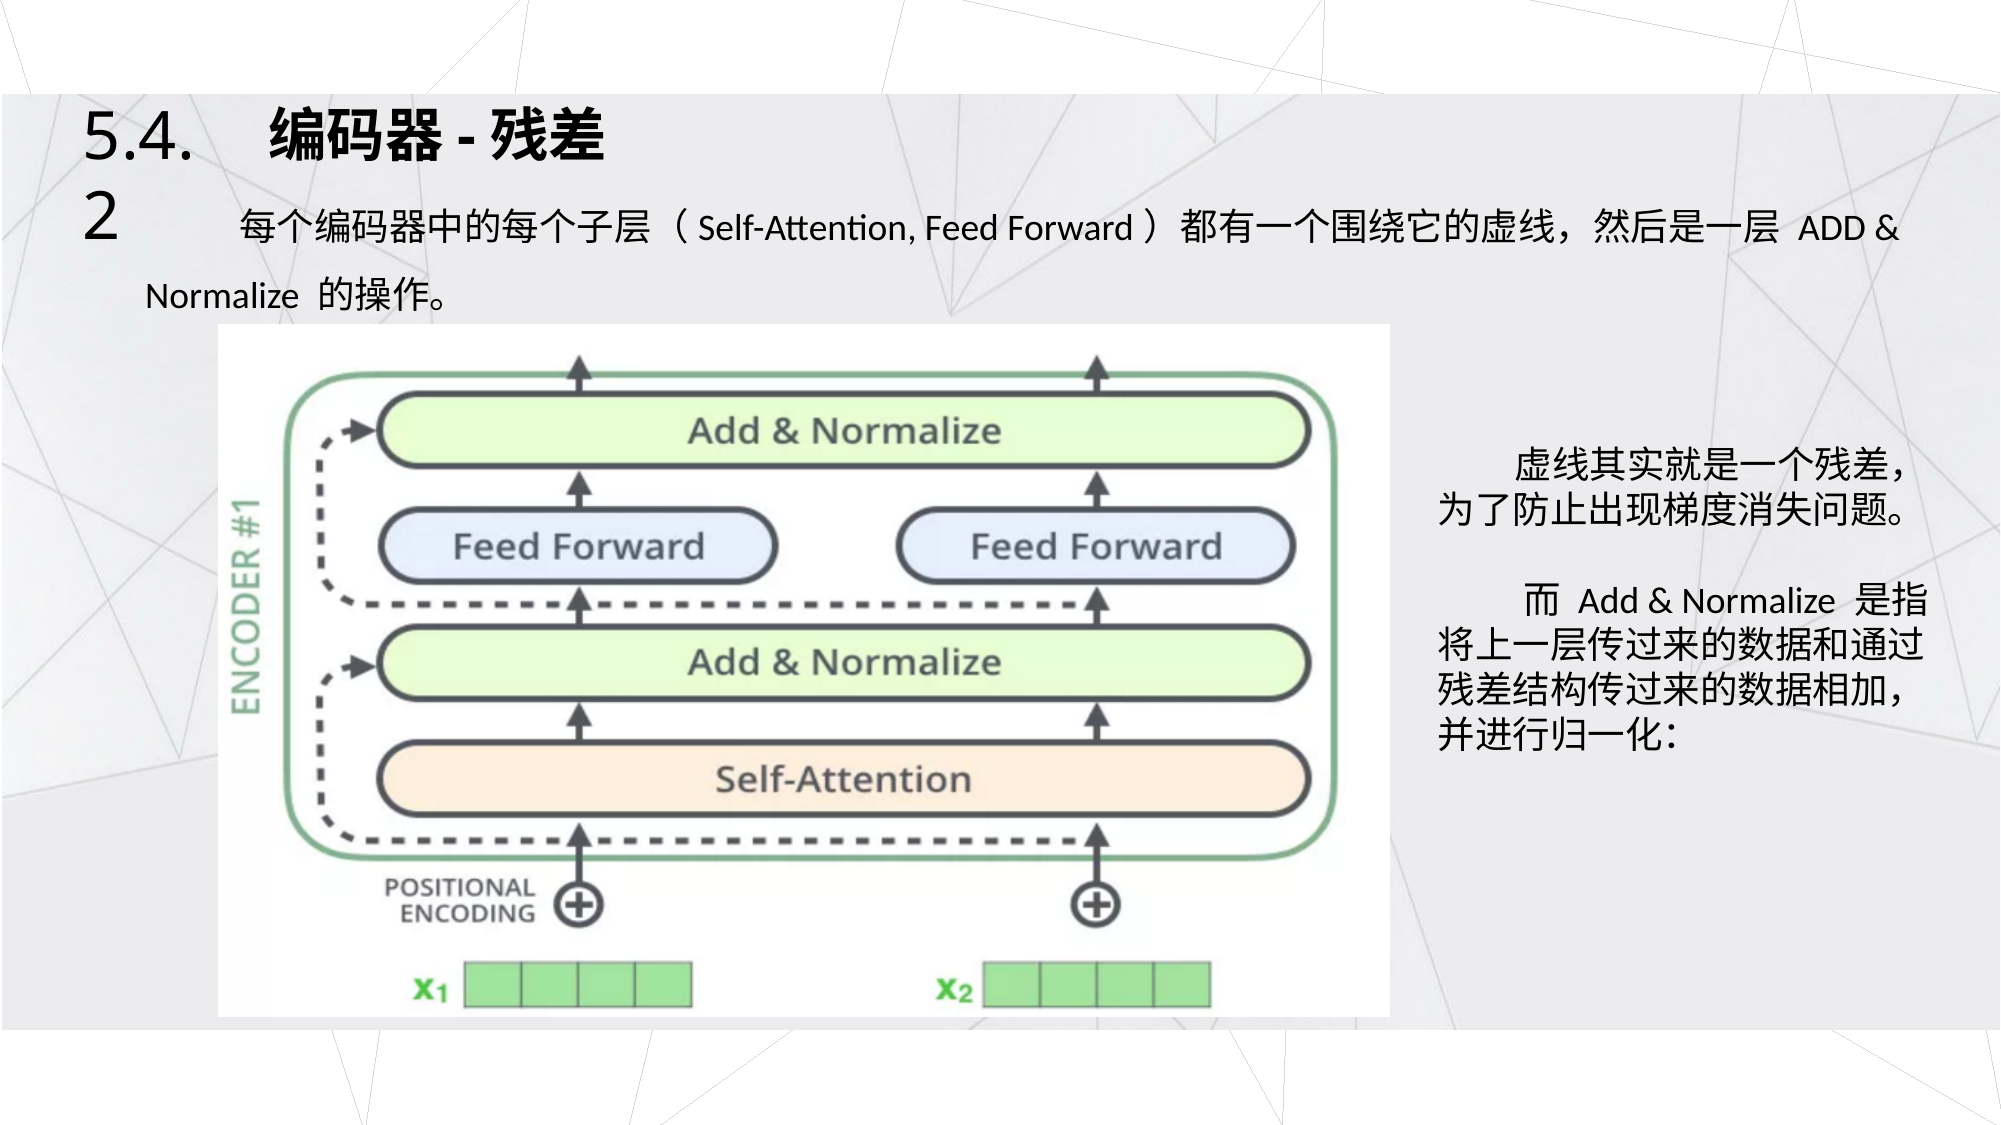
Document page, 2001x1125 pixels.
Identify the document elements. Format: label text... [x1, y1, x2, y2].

text_box 每个编码器中的每个子层（Self-Attention, Feed Forward）都有一个围绕它的虚线，然后是一层 ADD & Normalize 的操作。 [130, 173, 1928, 323]
picture [2, 94, 2001, 1030]
text_box 编码器-残差 [268, 97, 770, 168]
text_box 5.4.2 [82, 92, 230, 253]
text_box 虚线其实就是一个残差，为了防止出现梯度消失问题。 而 Add & Normalize 是指将上一层传过来的数据和通过残差结构传过来的数据相加，并进行归一化： [1422, 433, 1964, 763]
